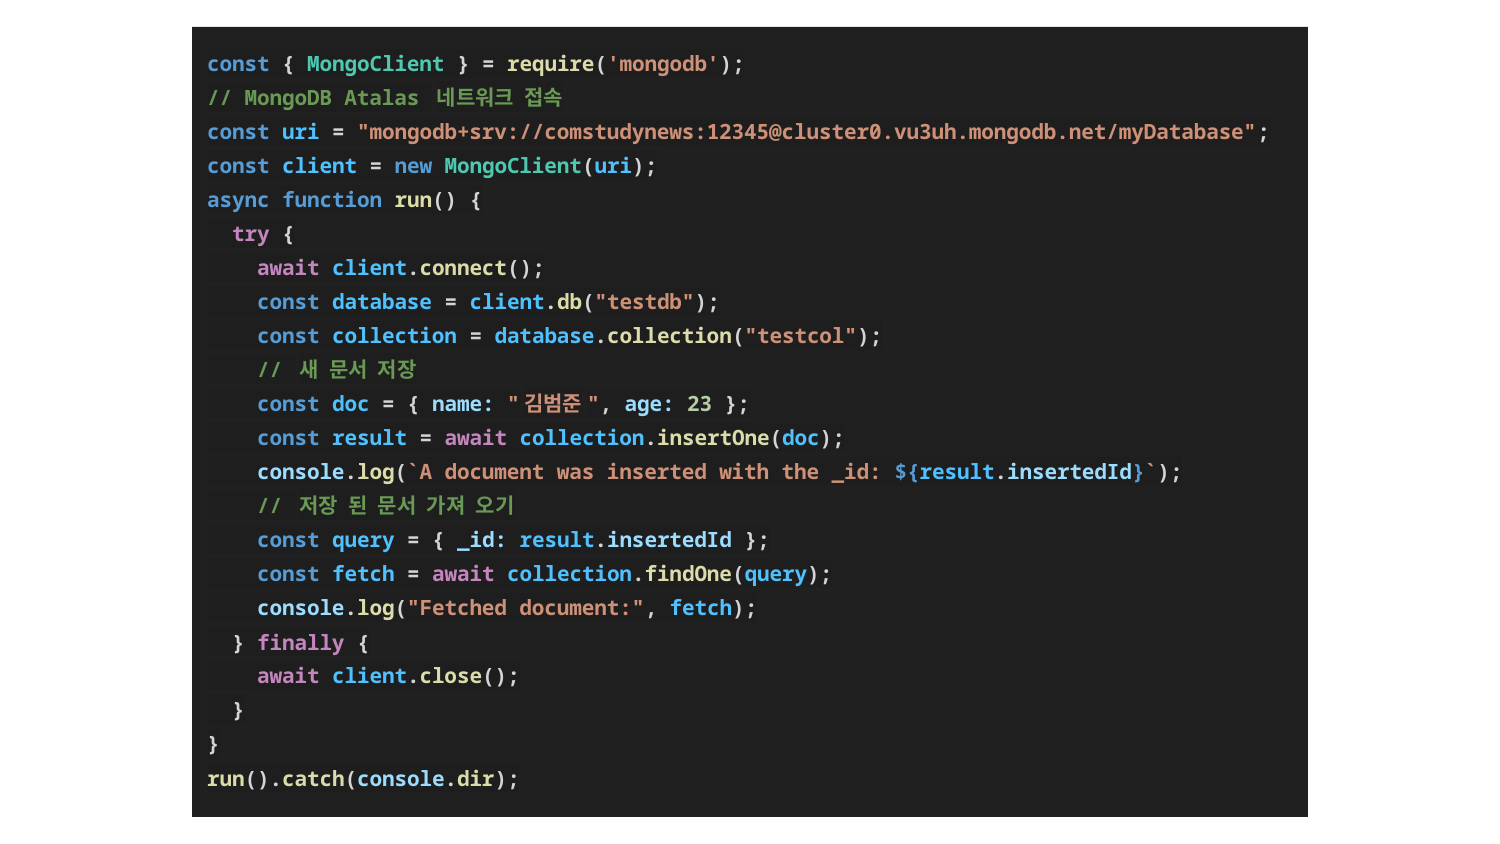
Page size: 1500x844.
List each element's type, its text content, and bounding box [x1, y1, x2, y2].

list const { MongoClient } = require('mongodb'); // MongoDB Atalas 네트워크 접속 const uri = "mongodb+srv://comstudynews:12345@cluster0.vu3uh.mongodb.net/myDatabase"; const client = new MongoClient(uri); async function run() { try { await client.connect(); const database = client.db("testdb"); const collection = database.collection("testcol"); // 새 문서 저장 const doc = { name: "김범준", age: 23 }; const result = await collection.insertOne(doc); console.log(`A document was inserted with the _id: ${result.insertedId}`); // 저장 된 문서 가져 오기 const query = { _id: result.insertedId }; const fetch = await collection.findOne(query); console.log("Fetched document:", fetch); } finally { await client.close(); } } run().catch(console.dir); [192, 26, 1308, 817]
